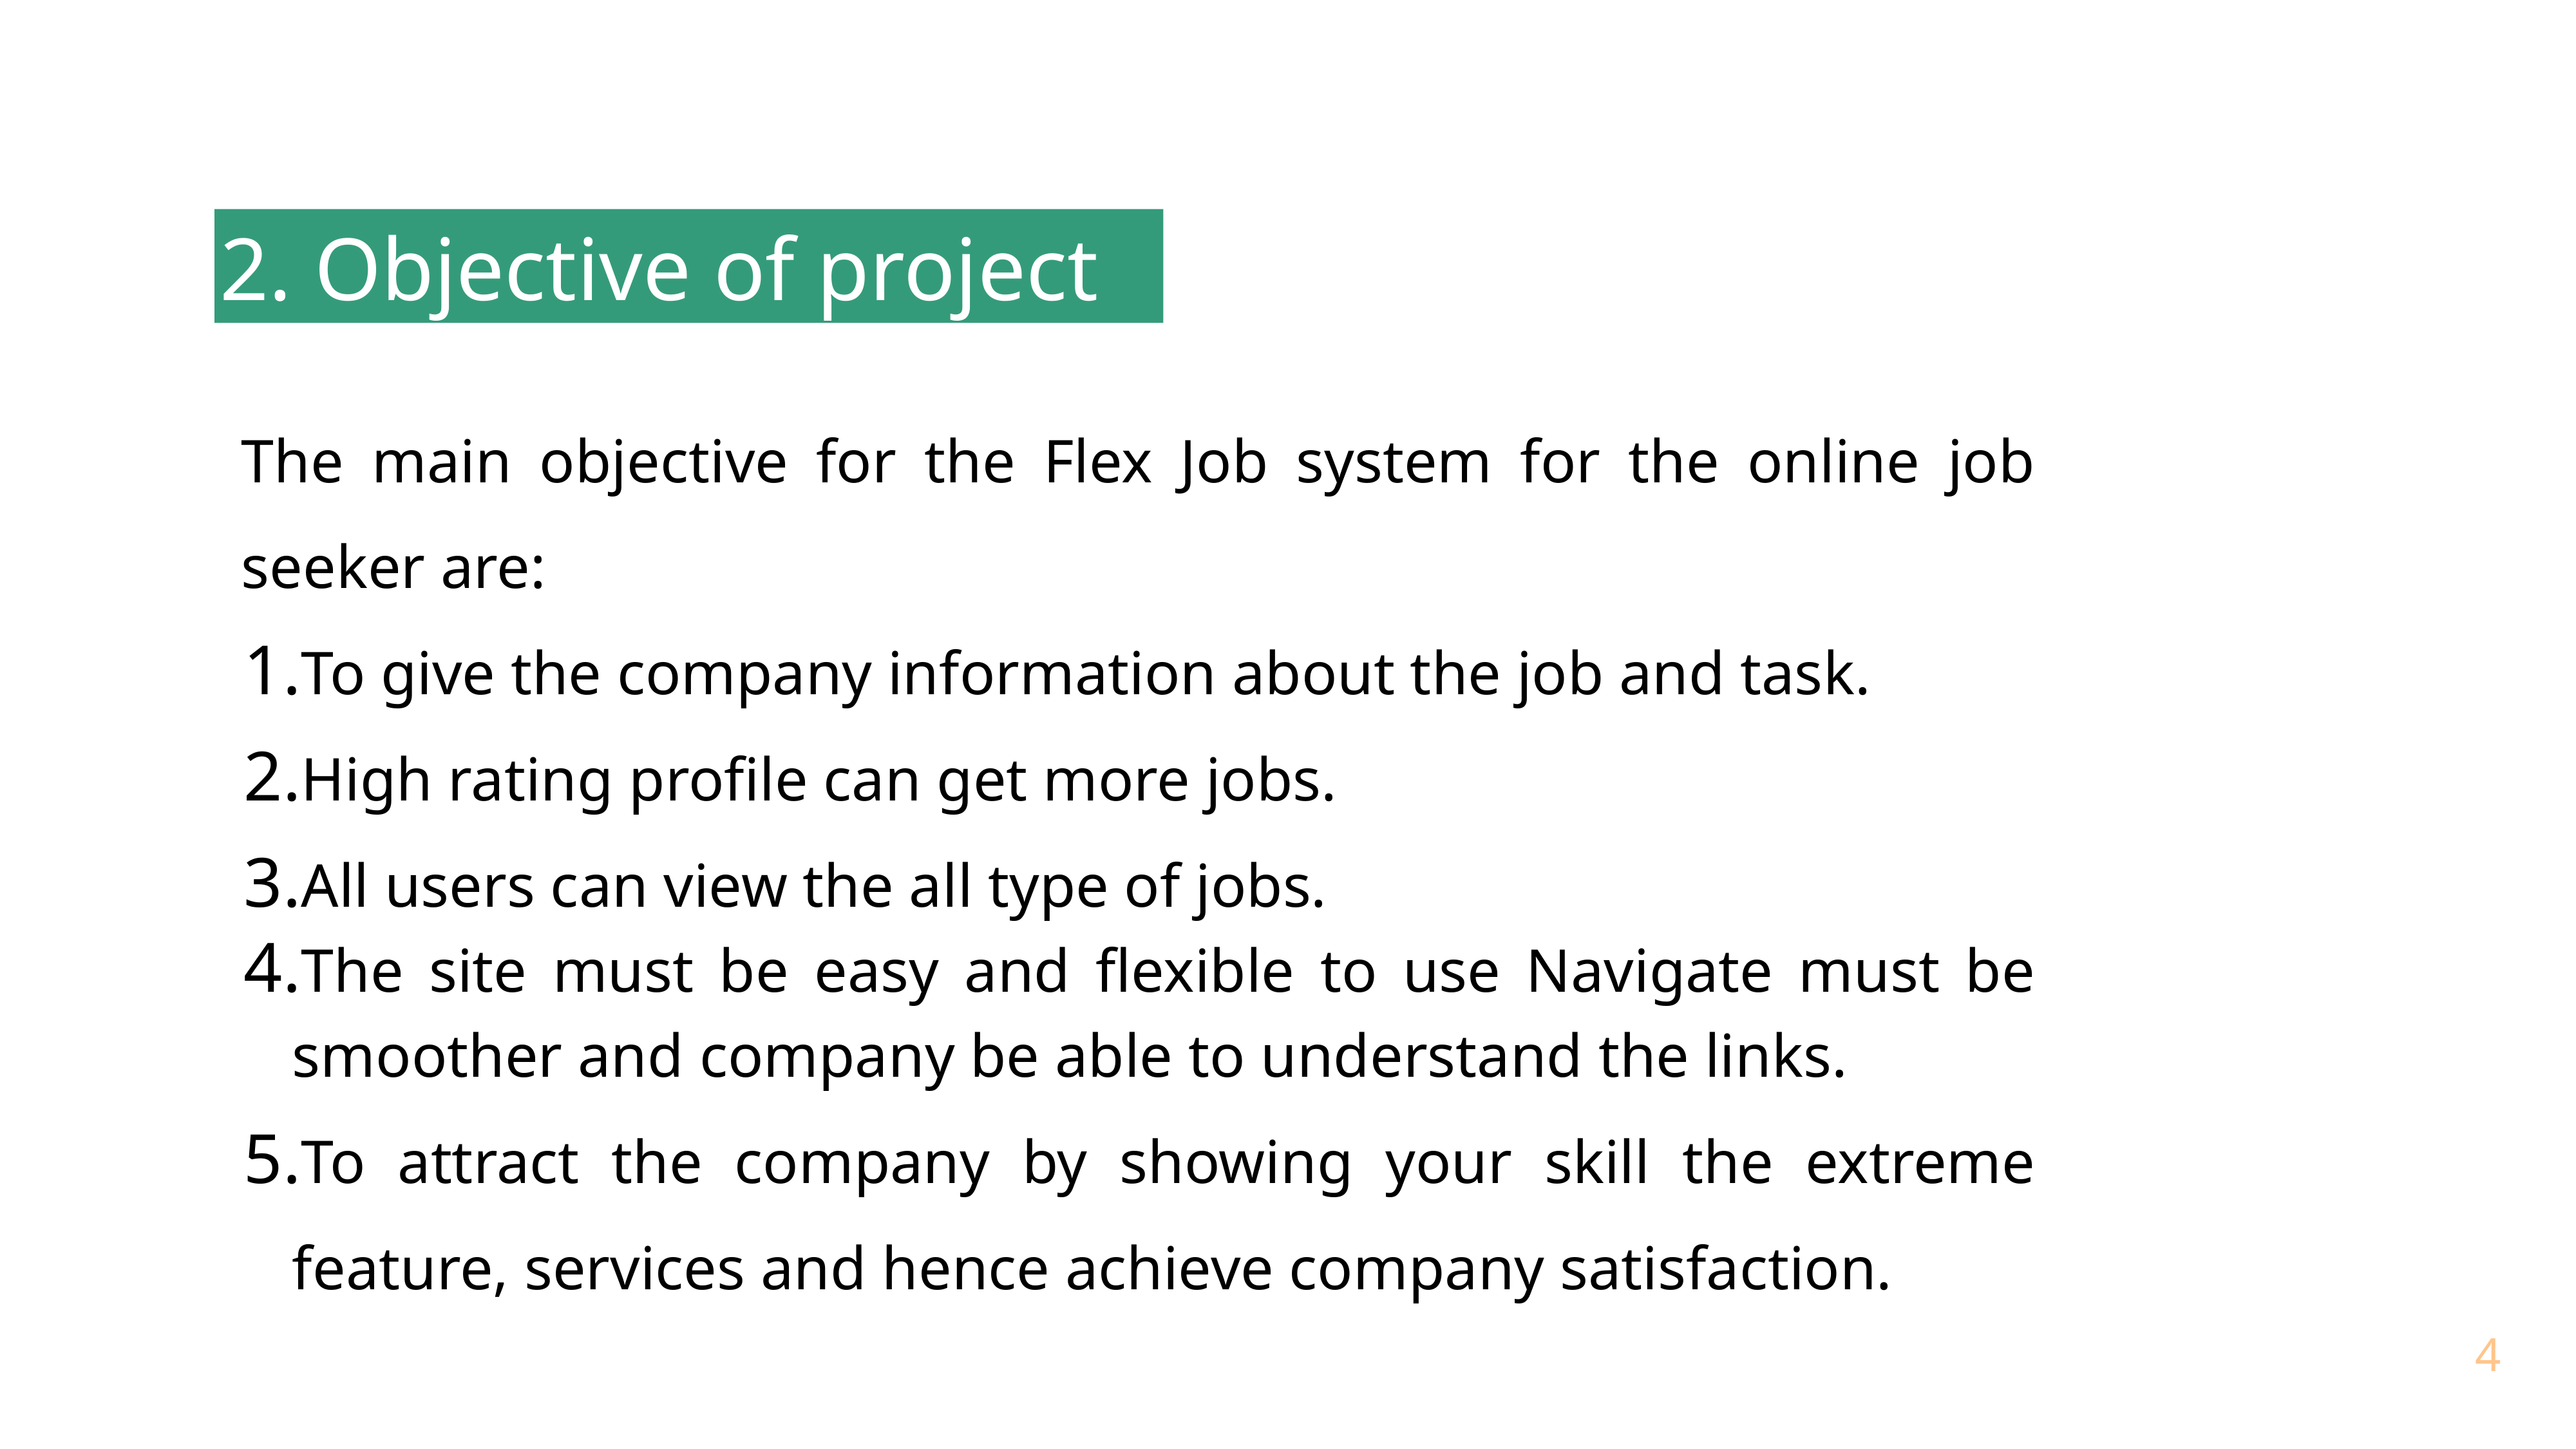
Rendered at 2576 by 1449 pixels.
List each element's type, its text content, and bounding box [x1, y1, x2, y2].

slide_number 4 [2474, 1329, 2501, 1385]
text_box 2. Objective of project [214, 209, 1164, 323]
text_box The main objective for the Flex Job system for the online job seeker are: To give the company information about the job and task. High rating profile can get more jobs. All users can view the all type of jobs. The site must be easy and flexible to use Navigate must be smoother and company be able to understand the links. To attract the company by showing your skill the extreme feature, services and hence achieve company satisfaction. [236, 383, 2043, 1307]
